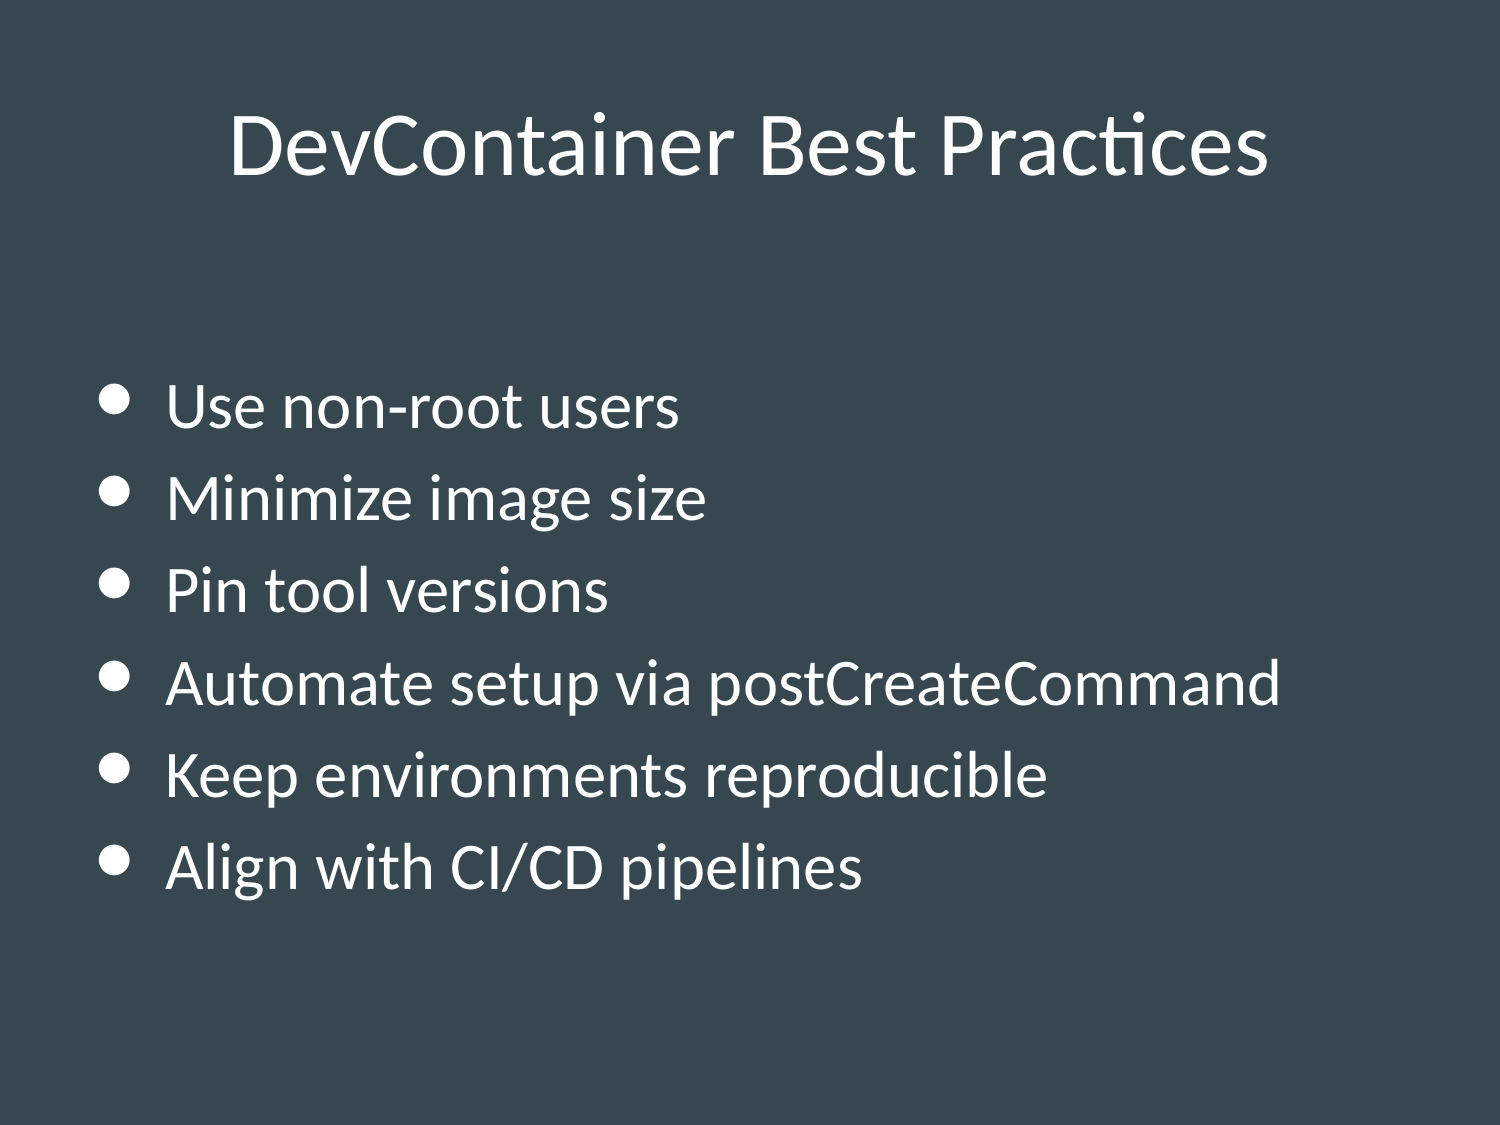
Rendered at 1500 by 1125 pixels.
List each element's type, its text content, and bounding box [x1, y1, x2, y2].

list Use non‑root users Minimize image size Pin tool versions Automate setup via postCreateCommand Keep environments reproducible Align with CI/CD pipelines [75, 262, 1425, 1005]
title DevContainer Best Practices [75, 45, 1425, 233]
